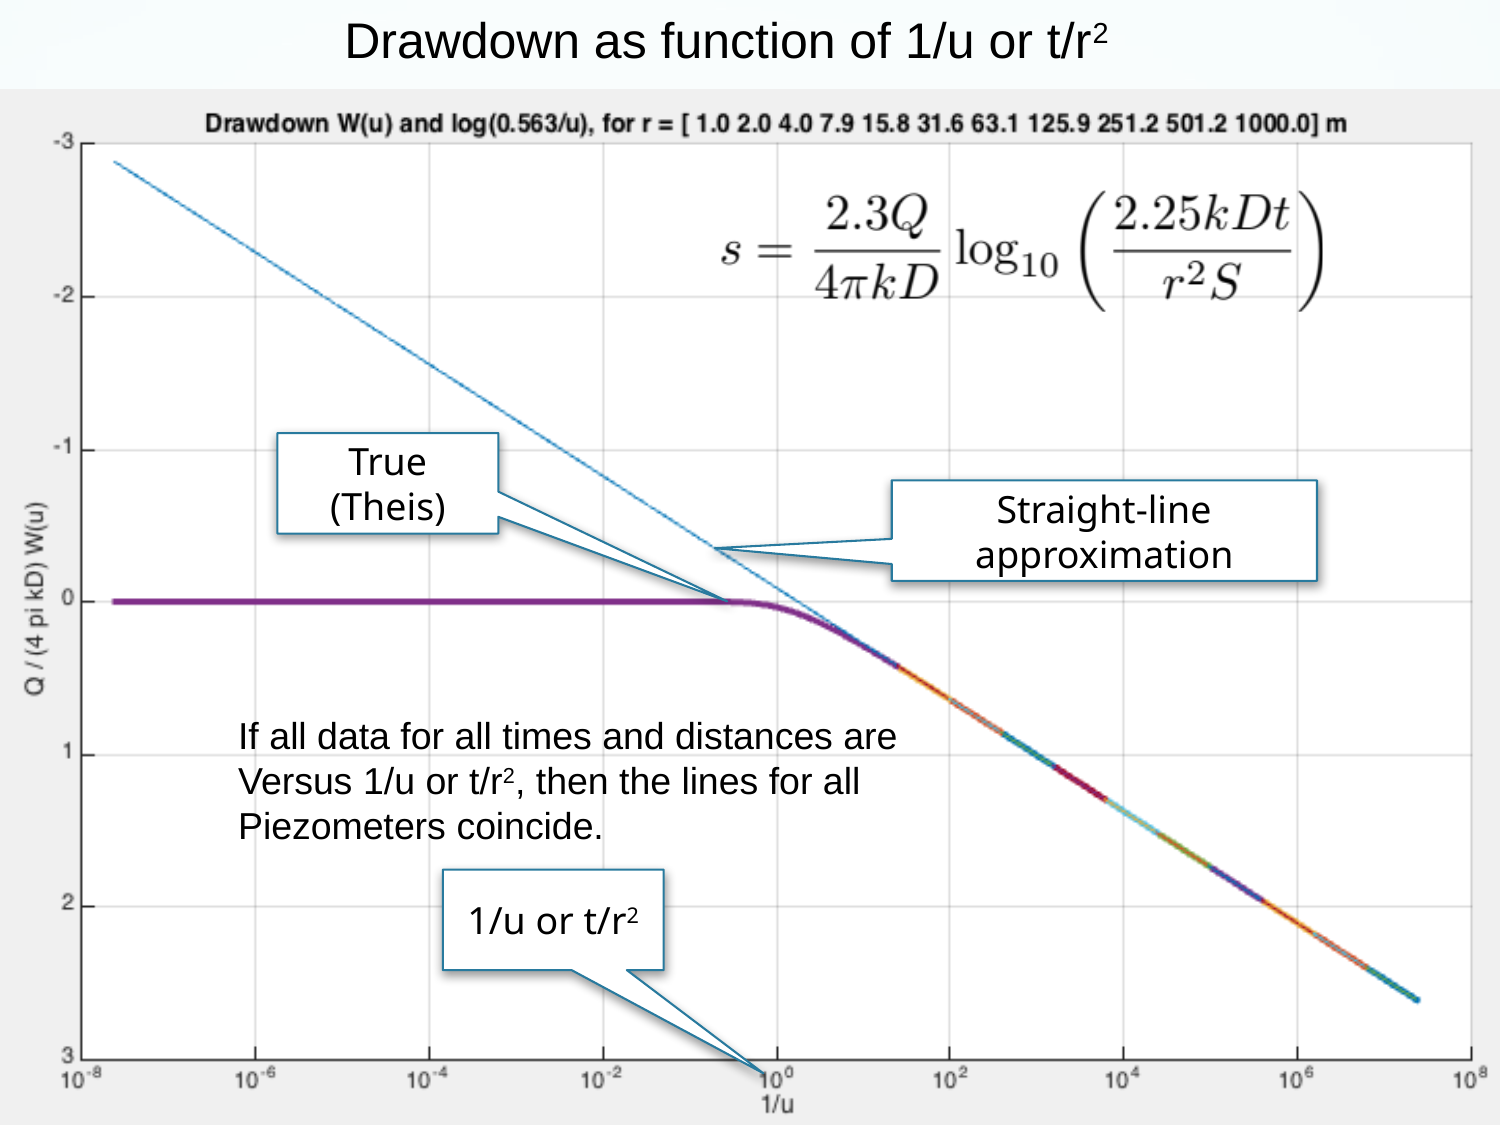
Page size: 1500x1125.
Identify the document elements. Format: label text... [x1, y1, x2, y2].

text_box Drawdown as function of 1/u or t/r2 [329, 1, 1124, 76]
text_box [0, 88, 1500, 1125]
